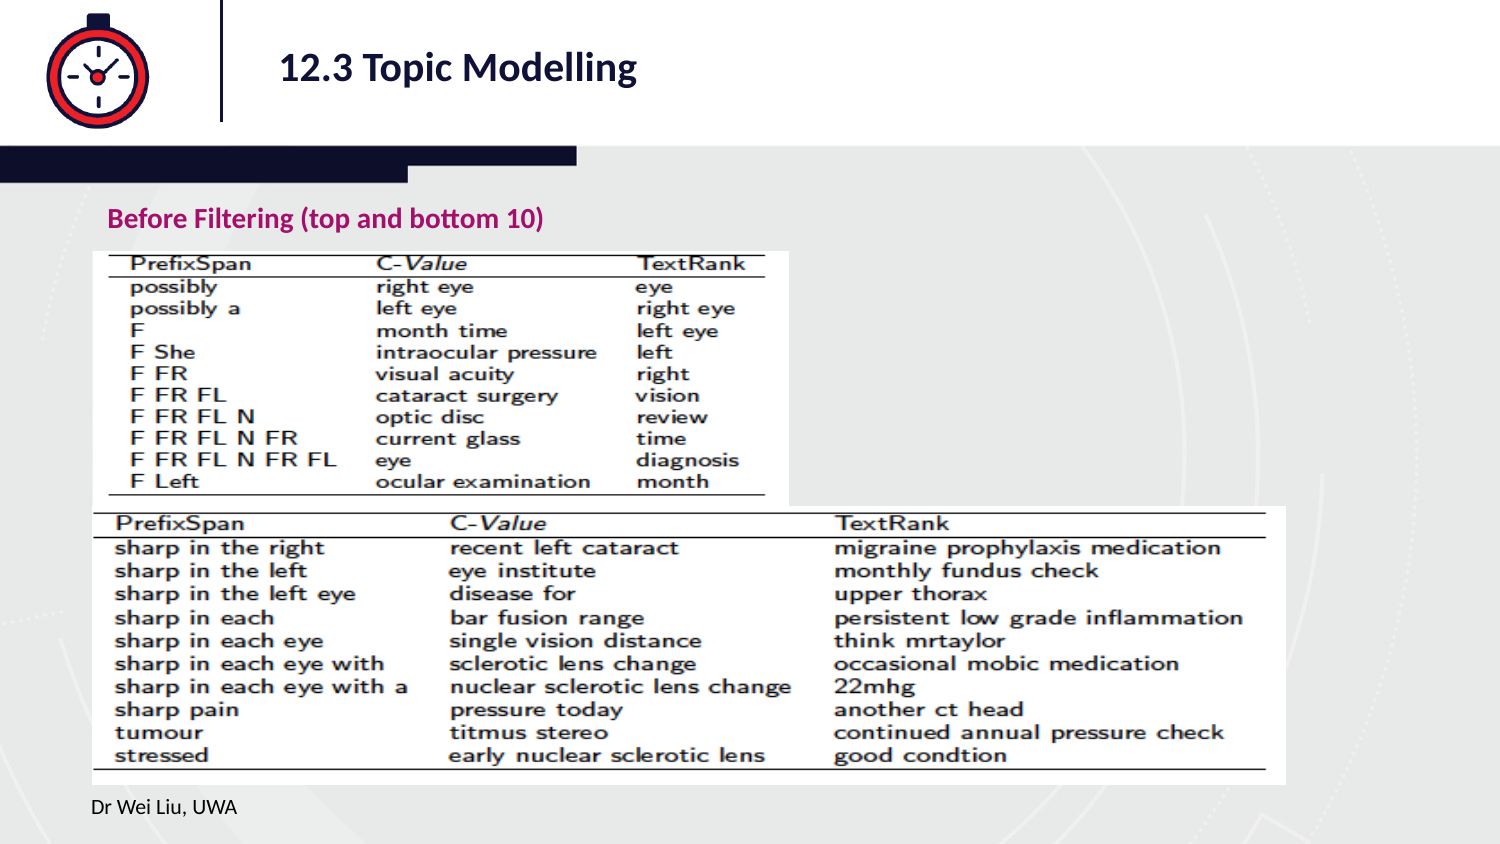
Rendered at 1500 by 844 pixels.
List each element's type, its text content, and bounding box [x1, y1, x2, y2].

list 12.3 Topic Modelling [263, 32, 1404, 106]
list Dr Wei Liu, UWA [76, 784, 1217, 821]
picture [0, 0, 1500, 844]
text_box Before Filtering (top and bottom 10) [92, 191, 1233, 505]
